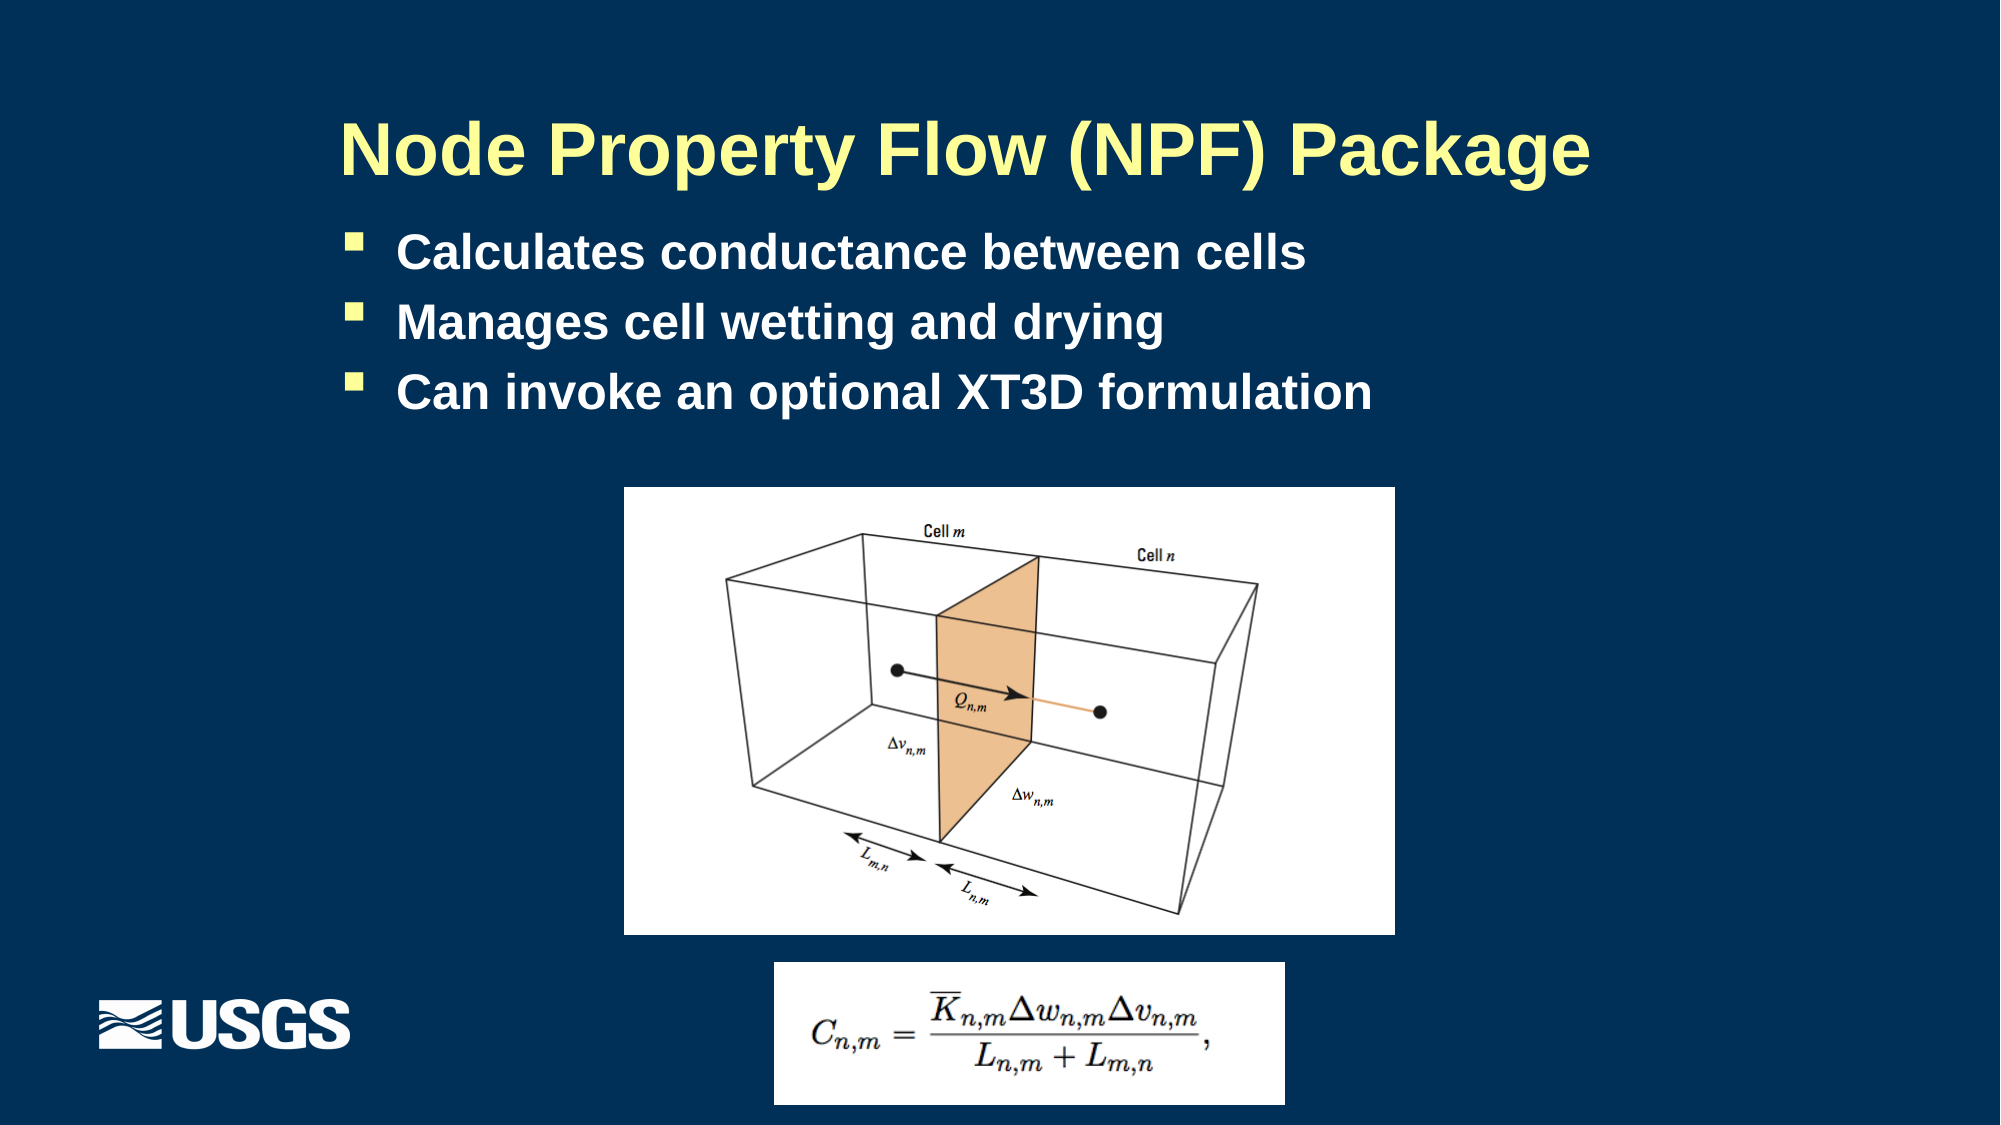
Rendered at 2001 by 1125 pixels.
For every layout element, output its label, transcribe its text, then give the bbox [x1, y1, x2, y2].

title Node Property Flow (NPF) Package [324, 84, 1675, 206]
list Calculates conductance between cells Manages cell wetting and drying Can invoke an optional XT3D formulation [324, 212, 1675, 924]
picture [624, 487, 1395, 936]
picture [774, 962, 1285, 1105]
